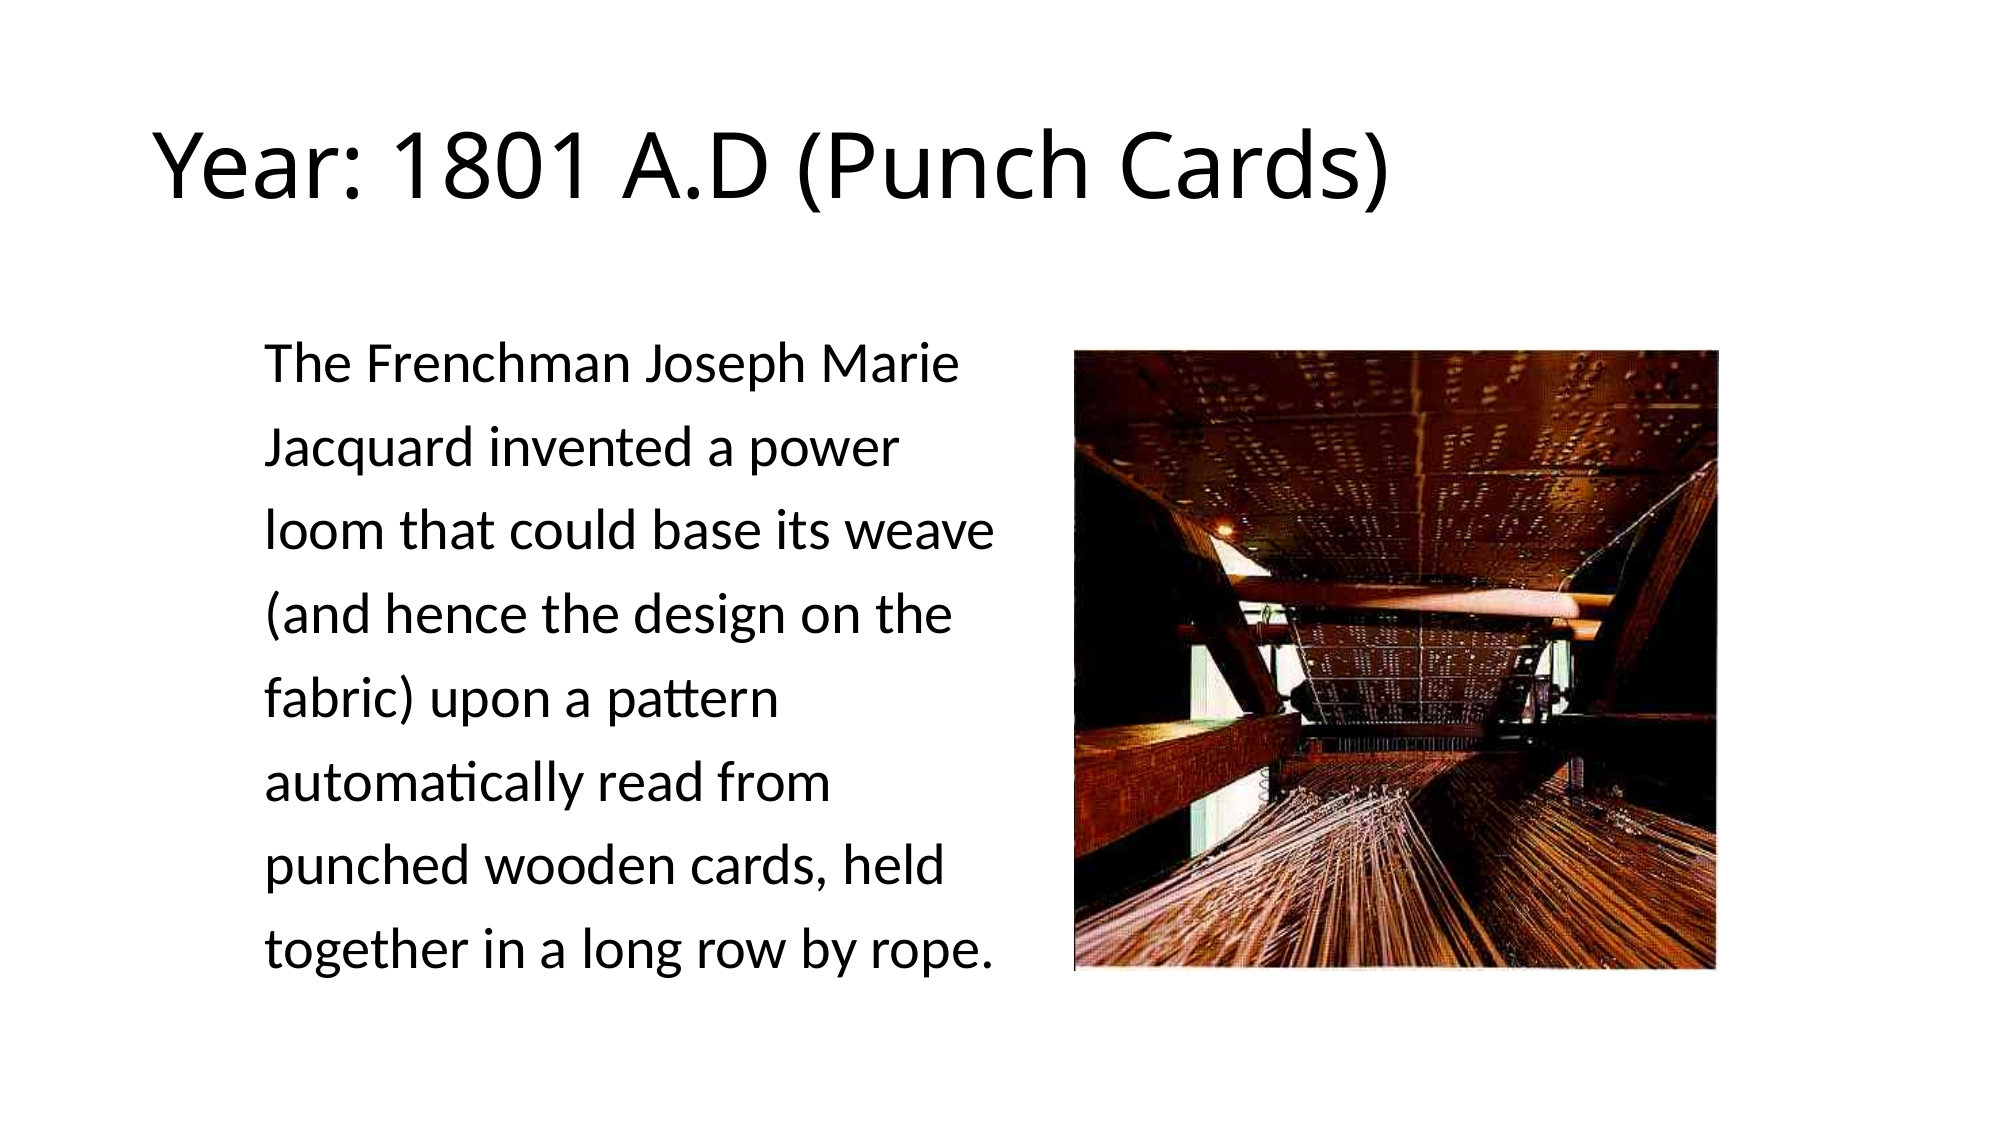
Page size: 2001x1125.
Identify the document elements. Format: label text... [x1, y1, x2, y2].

list The Frenchman Joseph Marie Jacquard invented a power loom that could base its weave (and hence the design on the fabric) upon a pattern automatically read from punched wooden cards, held together in a long row by rope. [249, 324, 1100, 1100]
title Year: 1801 A.D (Punch Cards) [137, 59, 1863, 278]
picture [1074, 349, 1719, 971]
